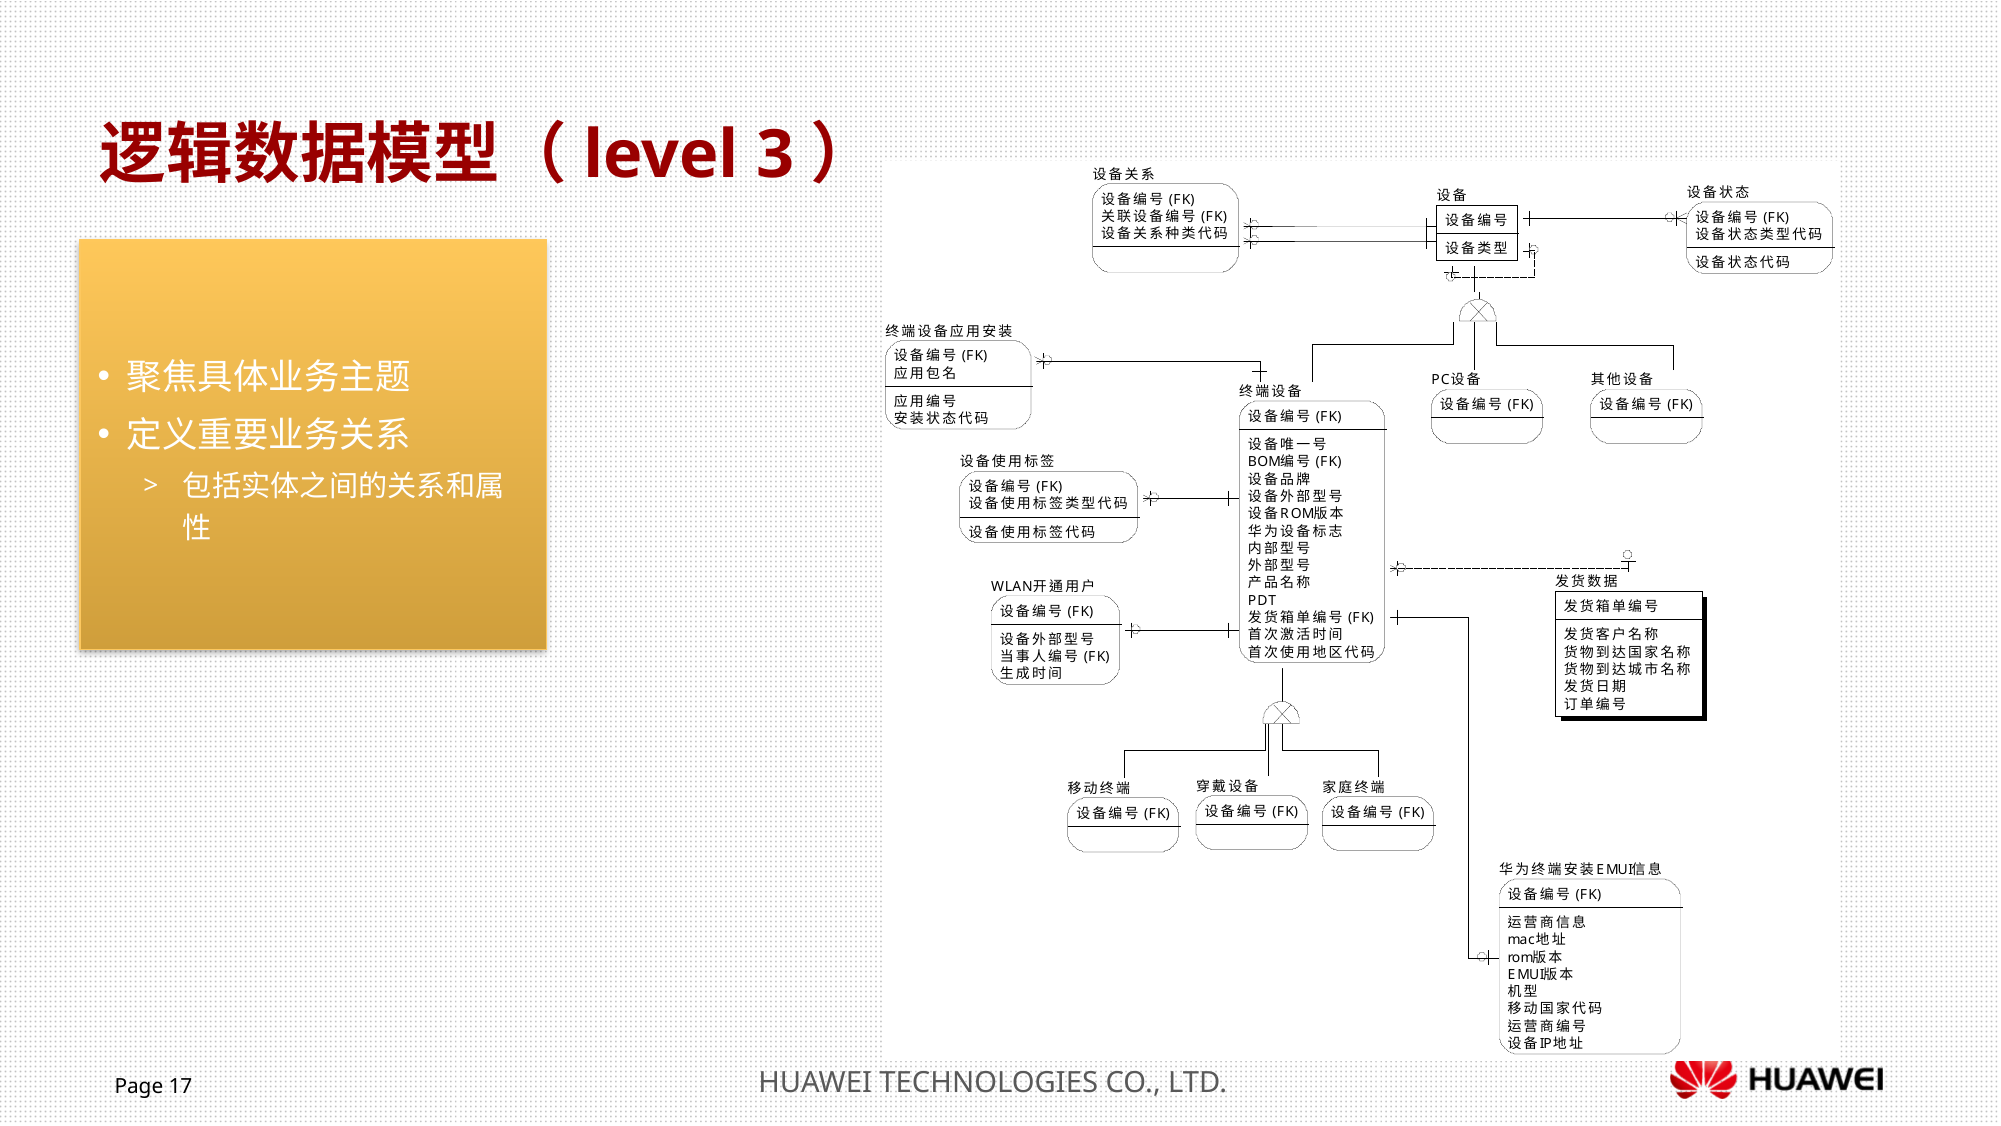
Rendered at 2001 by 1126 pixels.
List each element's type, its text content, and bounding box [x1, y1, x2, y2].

picture [881, 160, 1883, 1099]
title 逻辑数据模型（level 3） [100, 38, 1901, 191]
text_box 聚焦具体业务主题 定义重要业务关系 包括实体之间的关系和属性 [79, 239, 547, 650]
